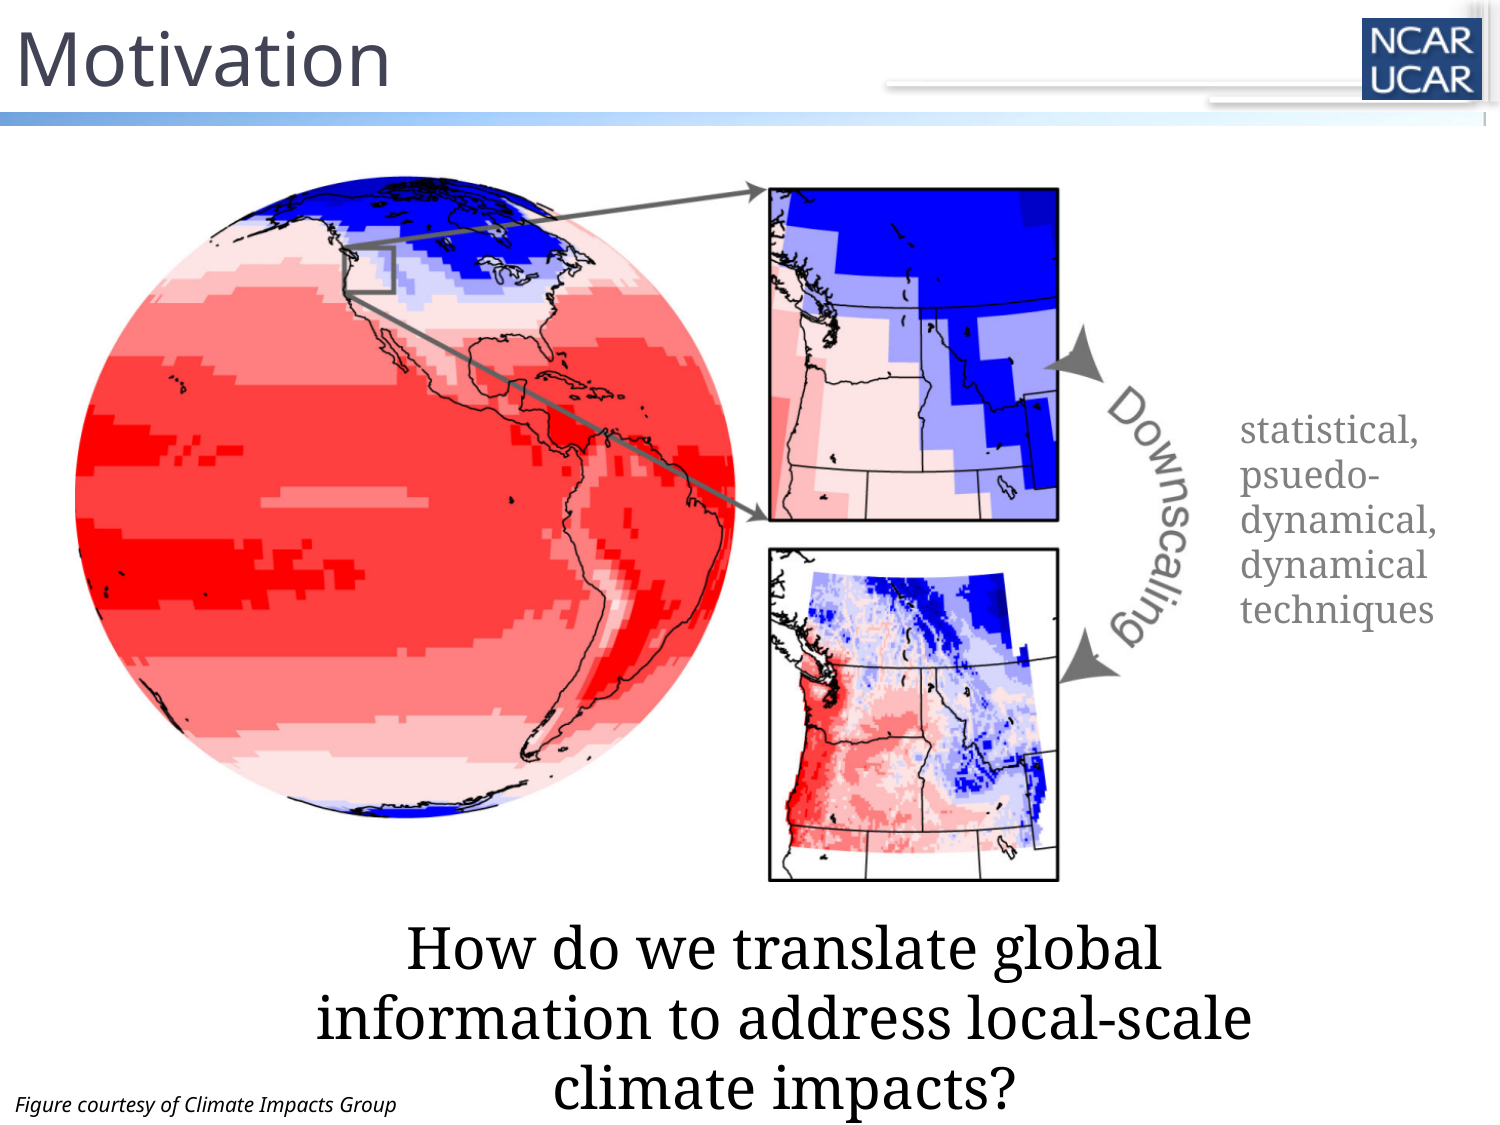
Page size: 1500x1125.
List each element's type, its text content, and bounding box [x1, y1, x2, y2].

text_box Figure courtesy of Climate Impacts Group [0, 1084, 1500, 1125]
picture [74, 157, 1212, 883]
title Motivation [0, 0, 1500, 113]
text_box How do we translate global information to address local-scale climate impacts? [221, 904, 1349, 1084]
text_box statistical, psuedo-dynamical, dynamical techniques [1224, 398, 1475, 638]
picture [0, 113, 1486, 126]
